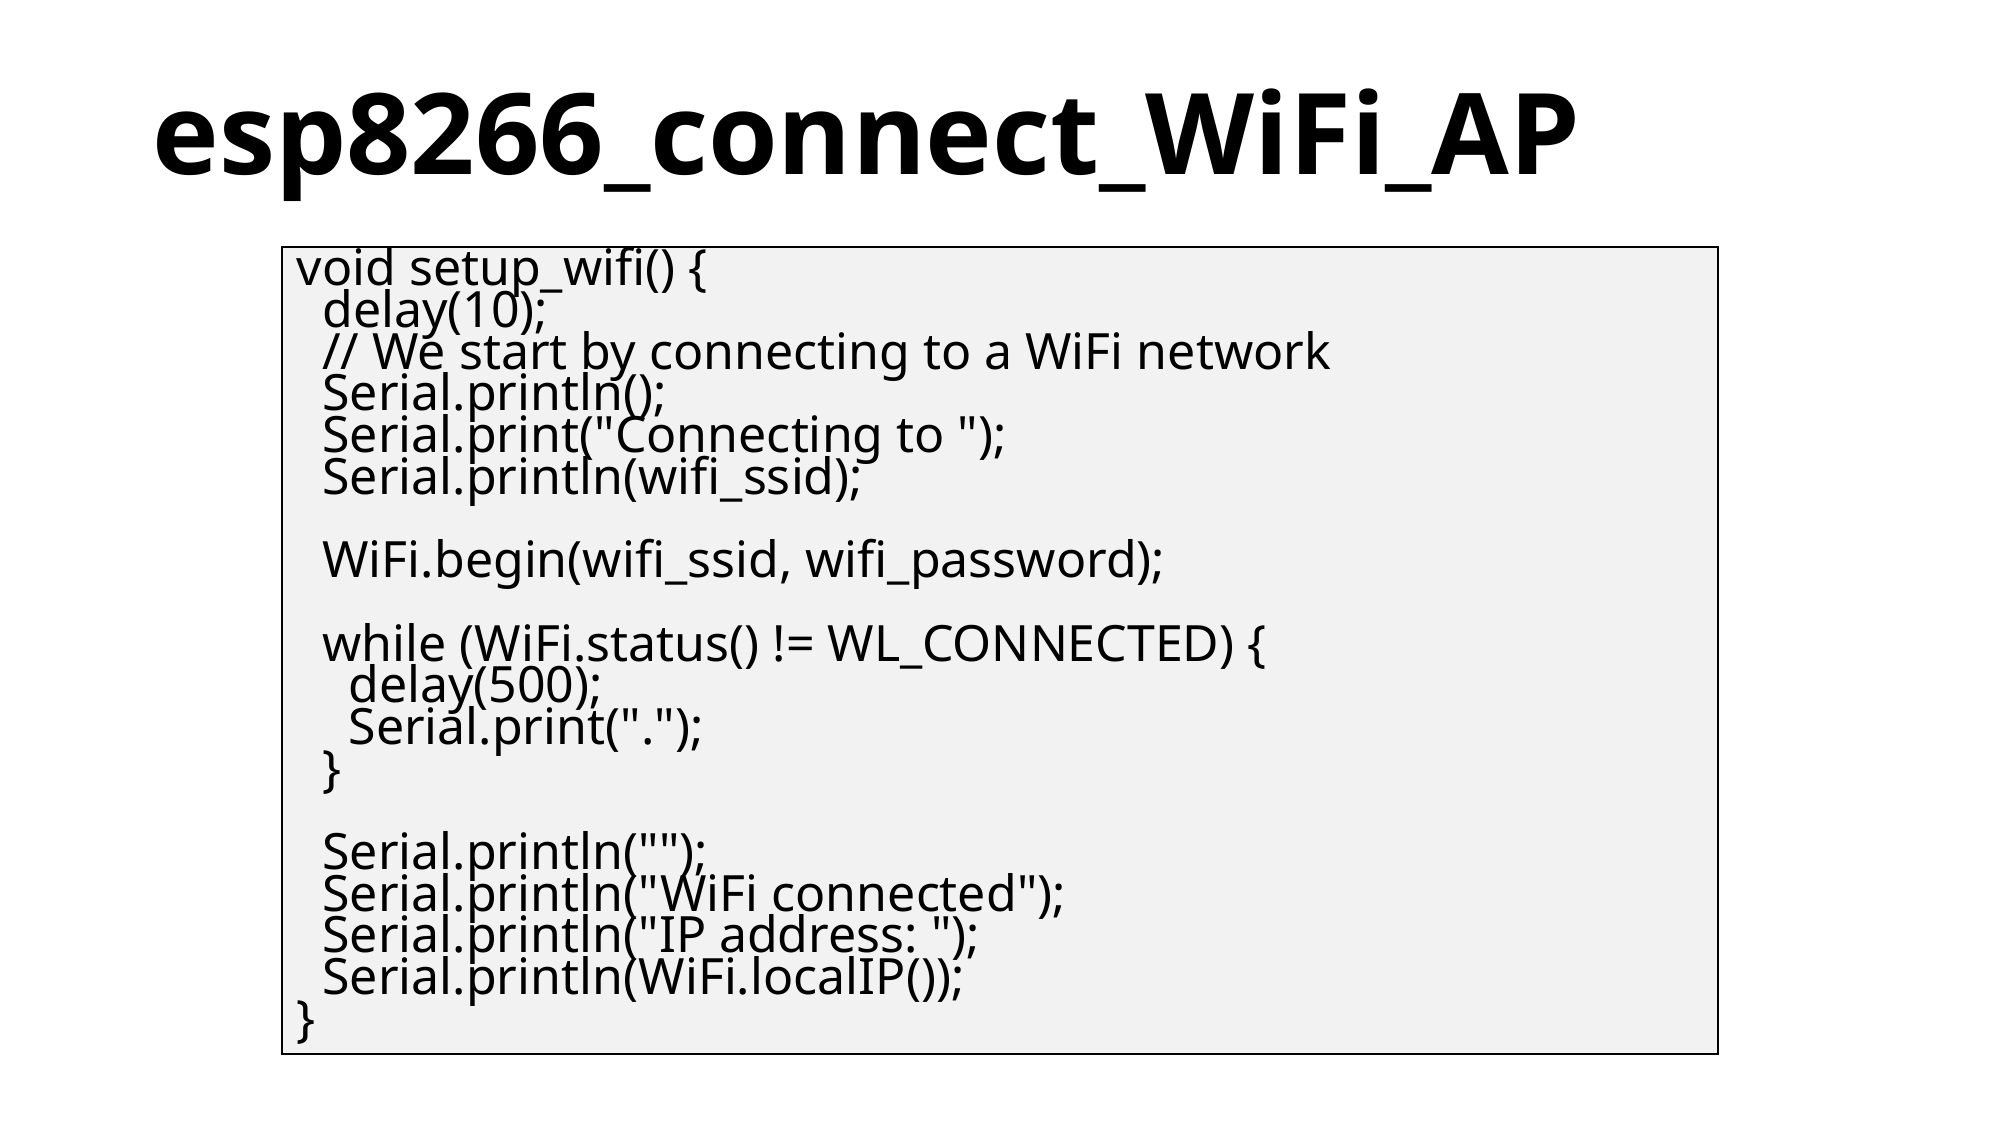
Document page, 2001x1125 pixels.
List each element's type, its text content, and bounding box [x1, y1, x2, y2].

title esp8266_connect_WiFi_AP [137, 29, 1863, 247]
text_box void setup_wifi() { delay(10); // We start by connecting to a WiFi network Serial.println(); Serial.print("Connecting to "); Serial.println(wifi_ssid); WiFi.begin(wifi_ssid, wifi_password); while (WiFi.status() != WL_CONNECTED) { delay(500); Serial.print("."); } Serial.println(""); Serial.println("WiFi connected"); Serial.println("IP address: "); Serial.println(WiFi.localIP()); } [281, 246, 1719, 1055]
